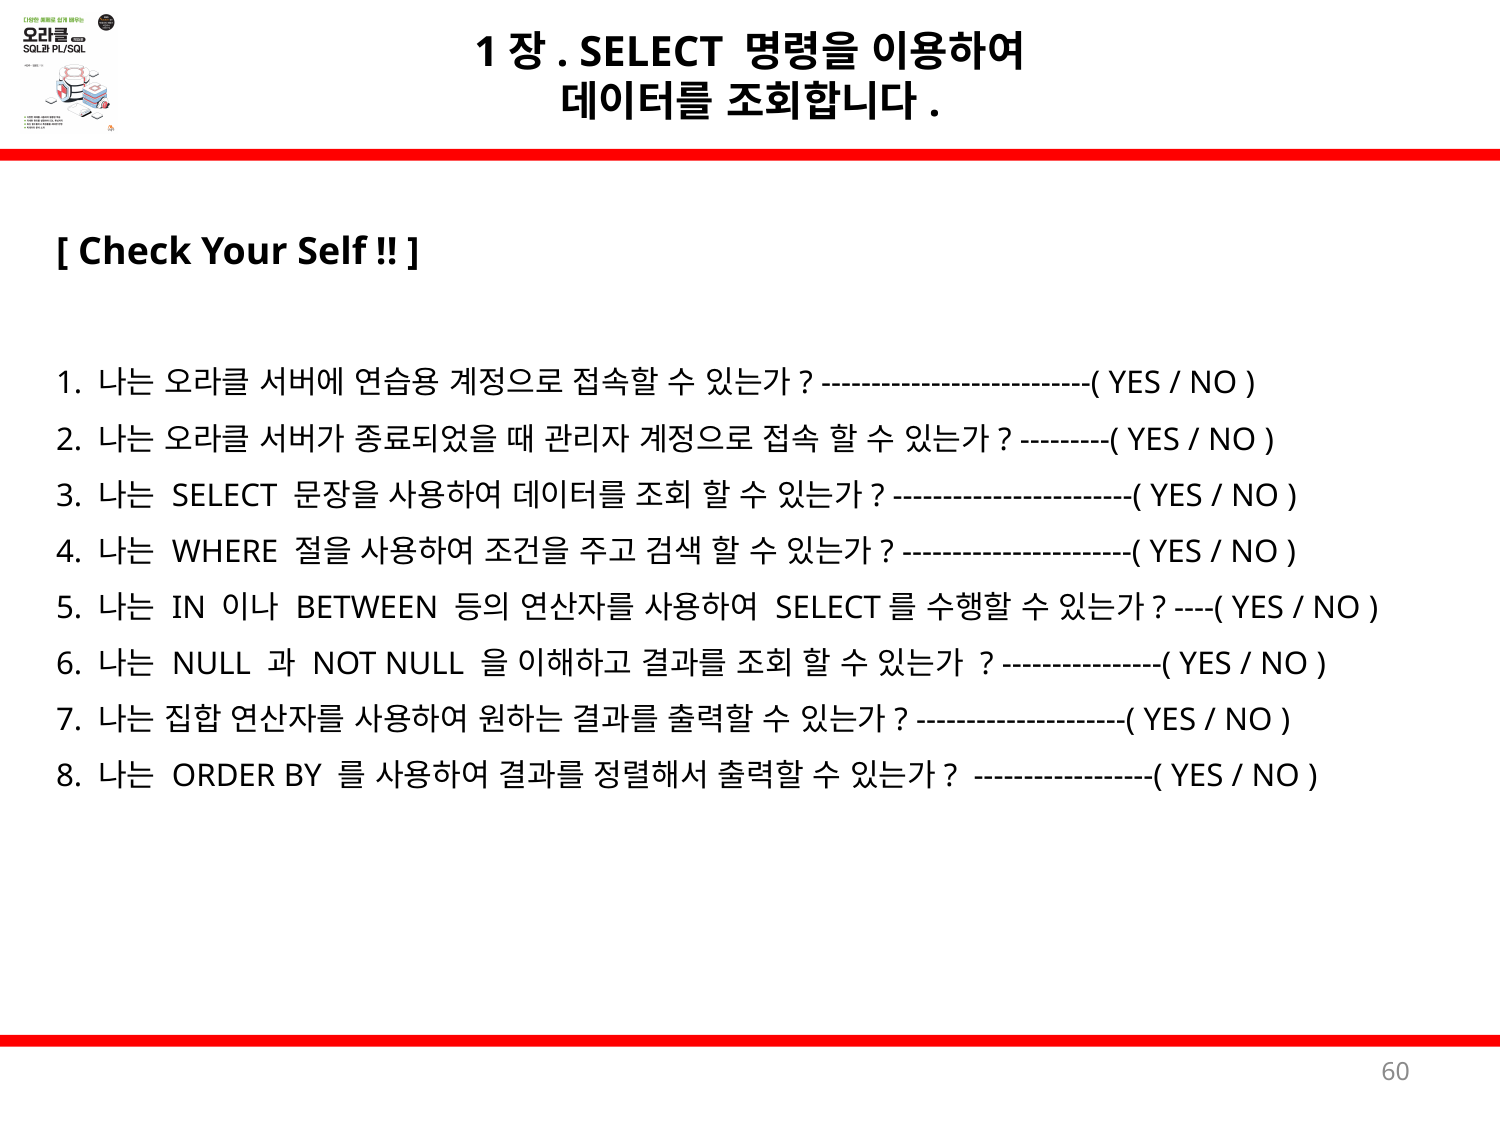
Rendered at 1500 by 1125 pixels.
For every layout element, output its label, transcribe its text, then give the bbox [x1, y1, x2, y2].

text_box 1. 나는 오라클 서버에 연습용 계정으로 접속할 수 있는가? ---------------------------( YES / NO ) 2. 나는 오라클 서버가 종료되었을 때 관리자 계정으로 접속 할 수 있는가? ---------( YES / NO ) 3. 나는 SELECT 문장을 사용하여 데이터를 조회 할 수 있는가? ------------------------( YES / NO ) 4. 나는 WHERE 절을 사용하여 조건을 주고 검색 할 수 있는가? -----------------------( YES / NO ) 5. 나는 IN 이나 BETWEEN 등의 연산자를 사용하여 SELECT를 수행할 수 있는가? ----( YES / NO ) 6. 나는 NULL 과 NOT NULL 을 이해하고 결과를 조회 할 수 있는가 ? ----------------( YES / NO ) 7. 나는 집합 연산자를 사용하여 원하는 결과를 출력할 수 있는가? ---------------------( YES / NO ) 8. 나는 ORDER BY 를 사용하여 결과를 정렬해서 출력할 수 있는가? ------------------( YES / NO ) [39, 301, 1437, 836]
text_box [ Check Your Self !! ] [39, 182, 776, 301]
text_box 1장. SELECT 명령을 이용하여 데이터를 조회합니다. [252, 0, 1260, 151]
slide_number 60 [1074, 1042, 1425, 1103]
picture [19, 12, 118, 134]
text_box [0, 147, 1500, 163]
text_box [0, 1033, 1500, 1049]
